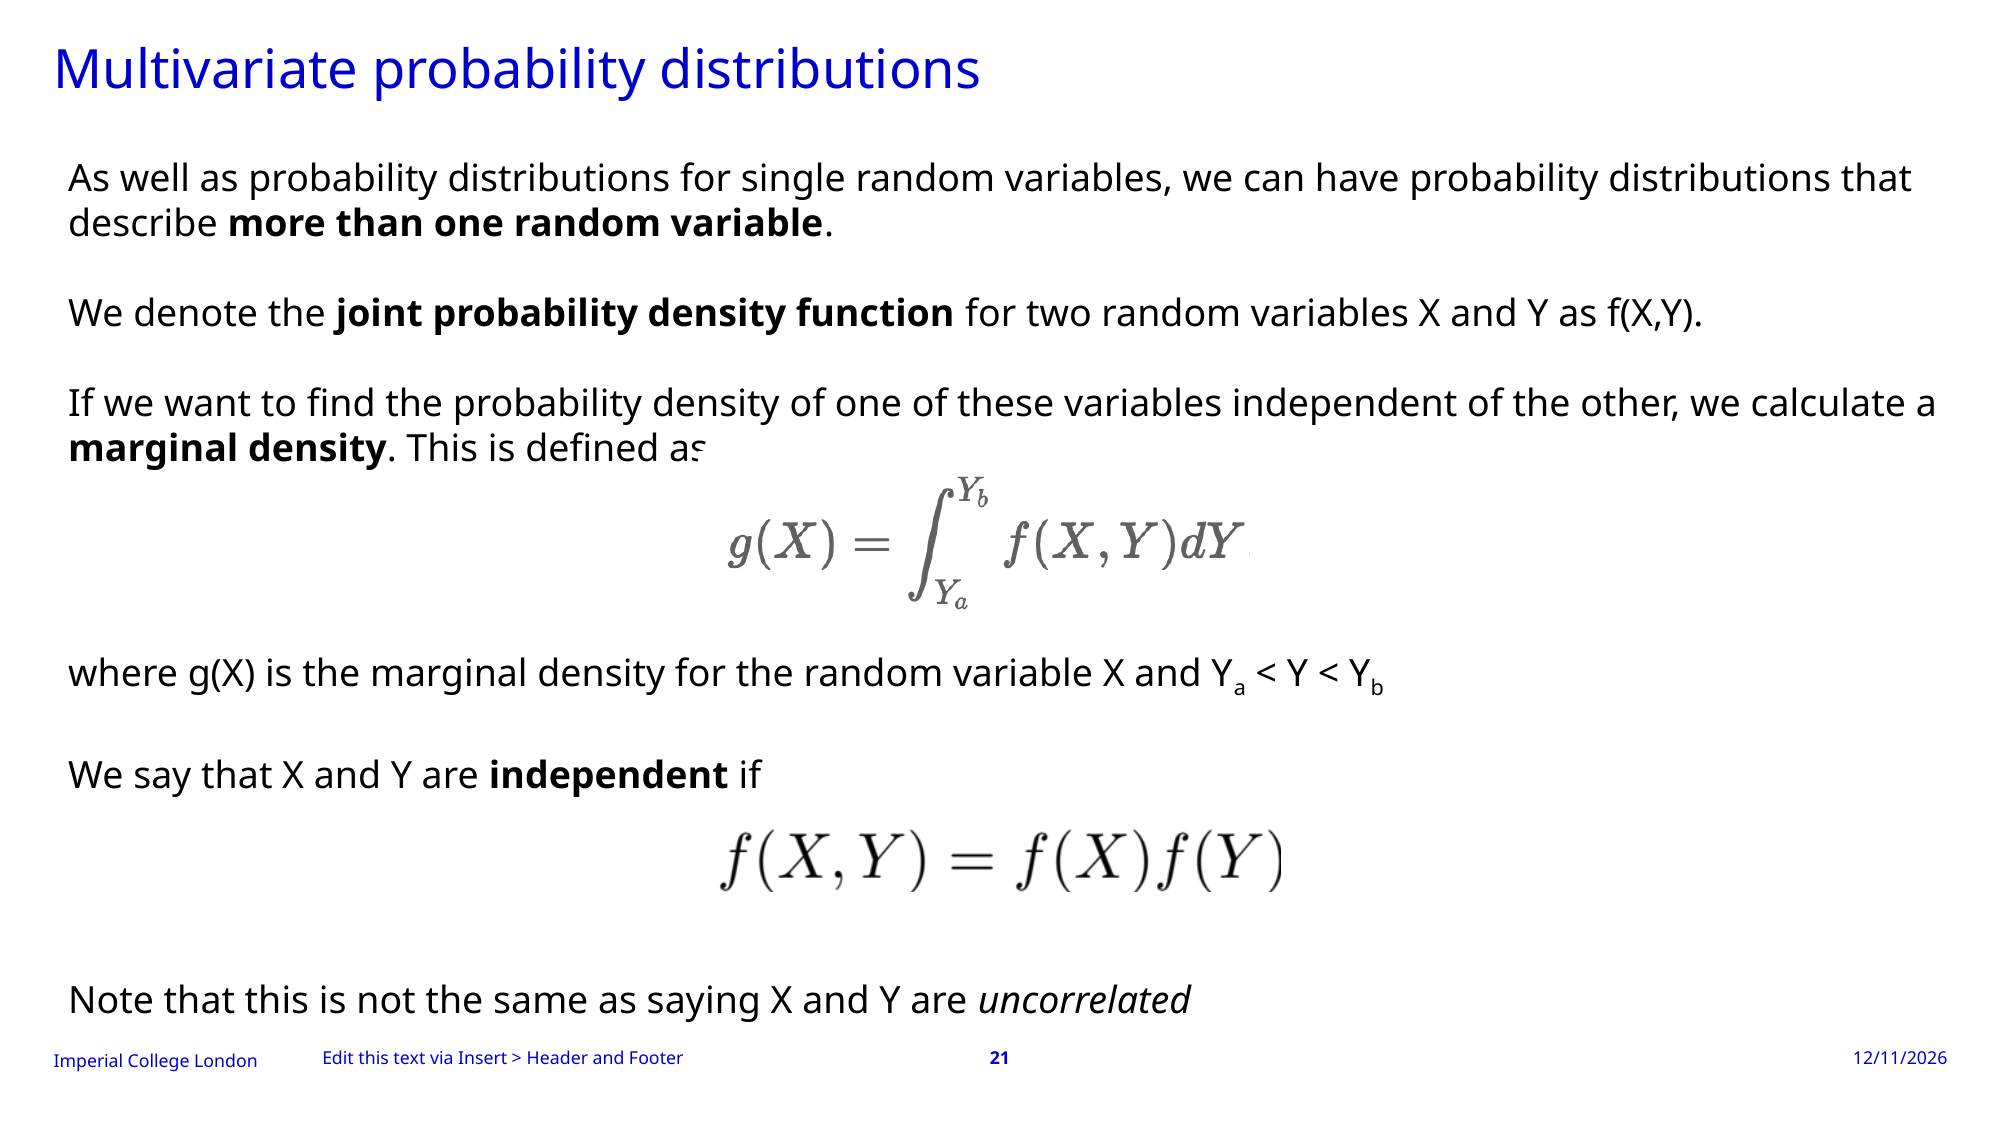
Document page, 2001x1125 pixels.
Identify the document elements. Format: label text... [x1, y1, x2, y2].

picture [698, 451, 1250, 628]
title Multivariate probability distributions [53, 41, 1947, 104]
picture [719, 828, 1281, 892]
text_box As well as probability distributions for single random variables, we can have probability distributions that describe more than one random variable. We denote the joint probability density function for two random variables X and Y as f(X,Y). If we want to find the probability density of one of these variables independent of the other, we calculate a marginal density. This is defined as, where g(X) is the marginal density for the random variable X and Ya < Y < Yb We say that X and Y are independent if Note that this is not the same as saying X and Y are uncorrelated [53, 146, 2000, 1074]
